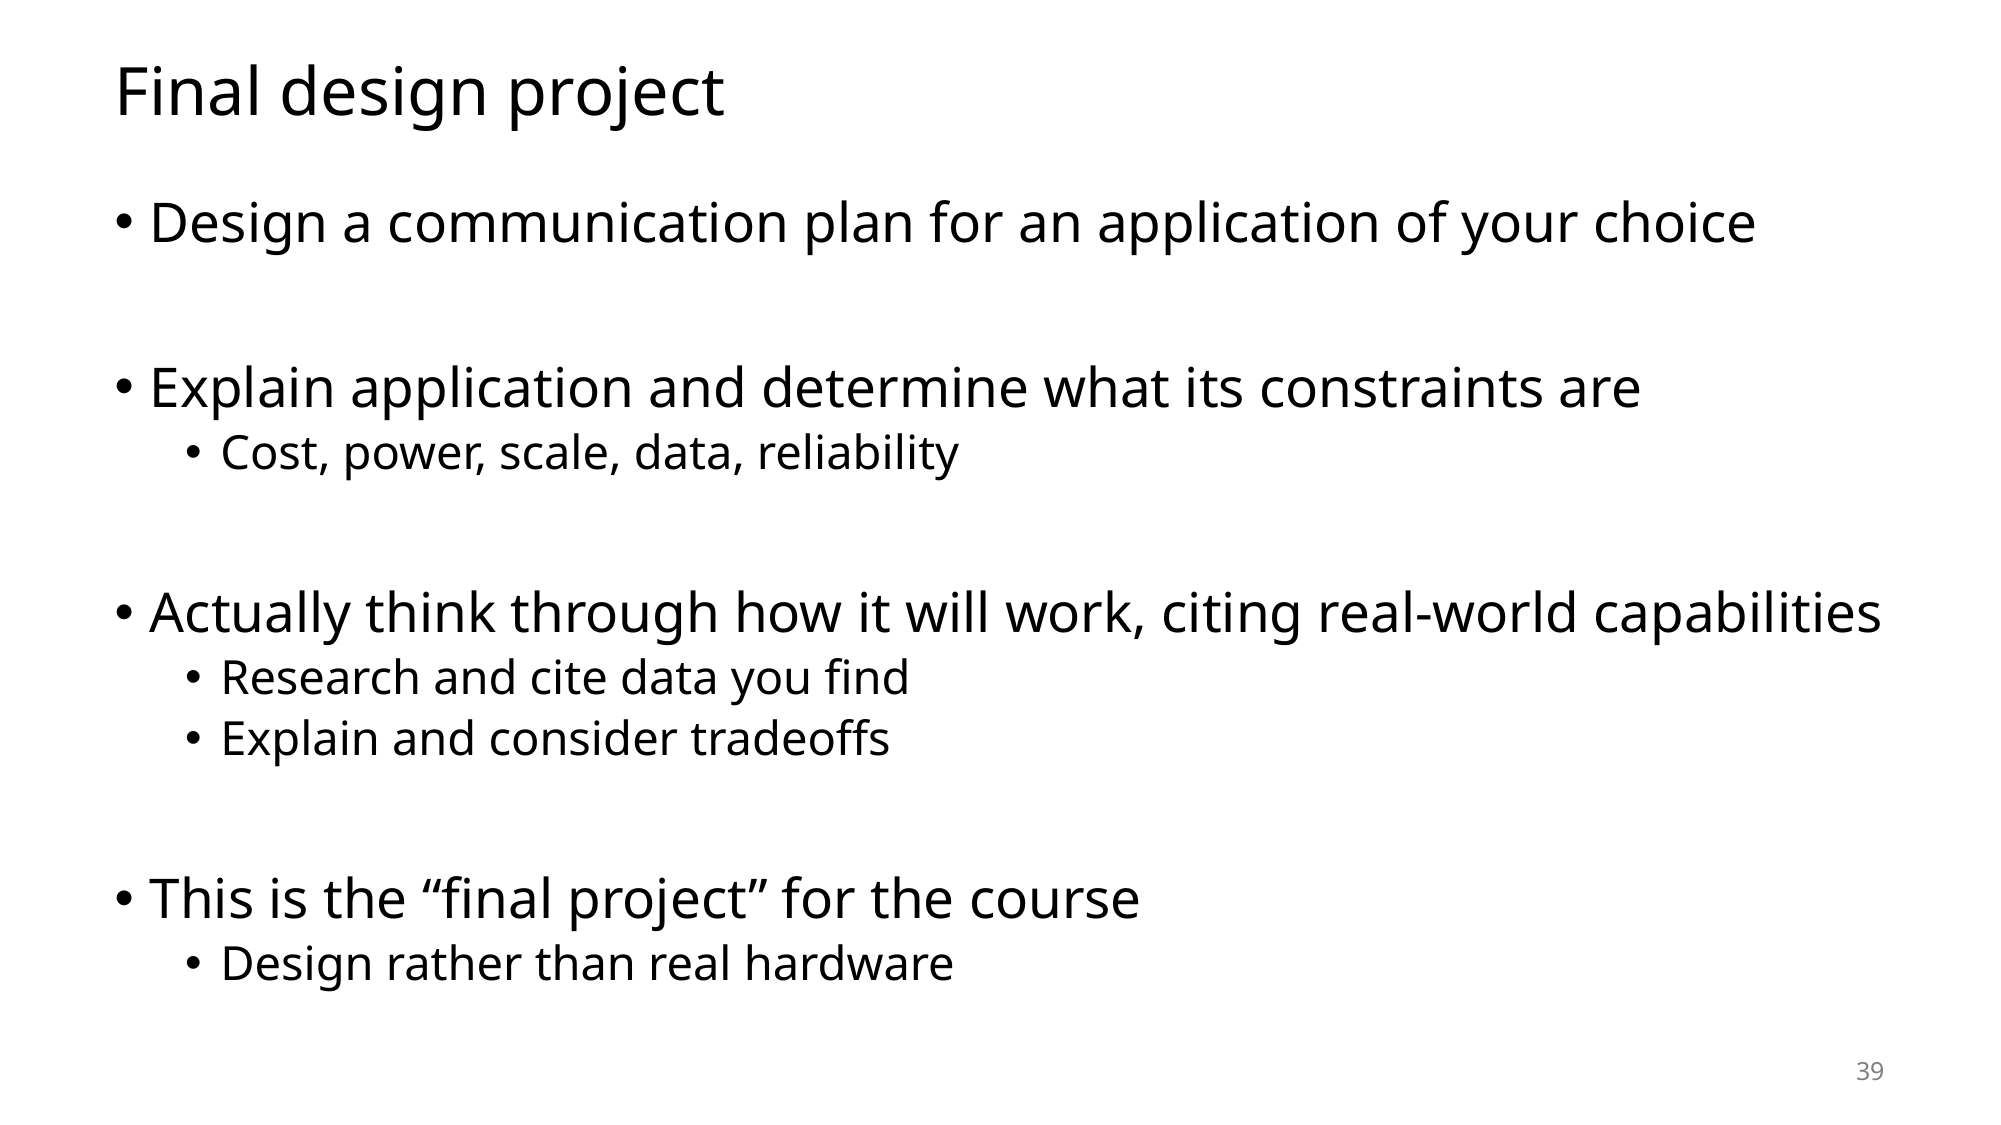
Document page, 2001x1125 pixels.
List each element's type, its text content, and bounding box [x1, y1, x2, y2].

list Design a communication plan for an application of your choice Explain application and determine what its constraints are Cost, power, scale, data, reliability Actually think through how it will work, citing real-world capabilities Research and cite data you find Explain and consider tradeoffs This is the “final project” for the course Design rather than real hardware [99, 187, 1900, 1013]
slide_number 39 [1749, 1042, 1900, 1103]
title Final design project [99, 37, 1900, 150]
